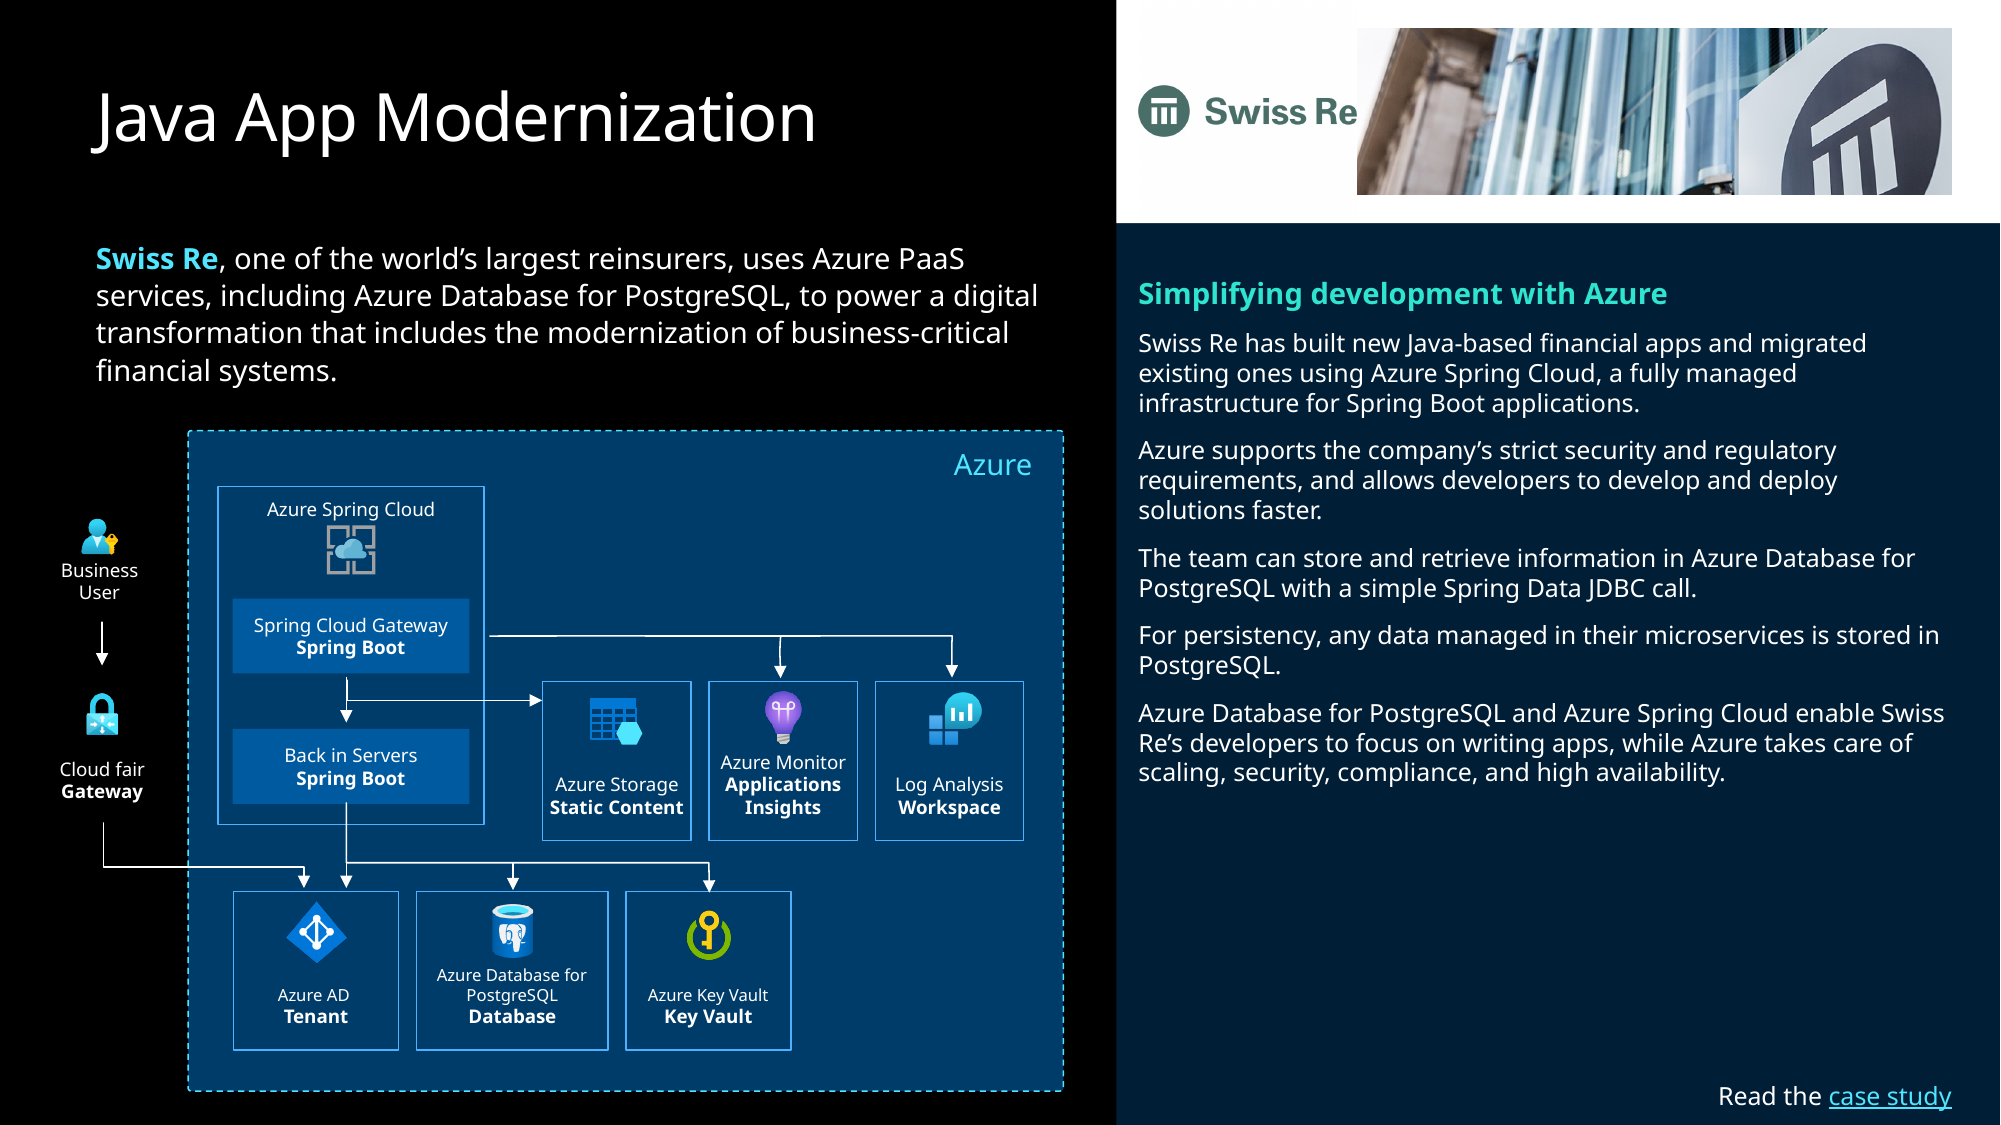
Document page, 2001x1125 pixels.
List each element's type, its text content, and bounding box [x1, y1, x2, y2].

text_box [103, 822, 311, 889]
text_box [485, 694, 542, 707]
text_box [489, 635, 787, 679]
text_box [708, 681, 858, 841]
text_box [217, 486, 485, 825]
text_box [542, 681, 692, 841]
text_box [644, 635, 959, 678]
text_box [233, 891, 399, 1051]
list Swiss Re, one of the world’s largest reinsurers, uses Azure PaaS services, including Azure Database for PostgreSQL, to power a digital transformation that includes the modernization of business-critical financial systems. [95, 237, 1068, 349]
list Read the case study [1116, 1080, 1952, 1125]
title Java App Modernization [96, 75, 1069, 172]
text_box Azure [187, 429, 1065, 1092]
picture [1137, 1, 1952, 221]
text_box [875, 681, 1024, 841]
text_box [416, 891, 609, 1051]
text_box Business User [38, 543, 161, 619]
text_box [625, 891, 792, 1051]
picture [79, 516, 119, 556]
text_box [388, 825, 716, 891]
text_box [40, 693, 164, 819]
list Simplifying development with Azure Swiss Re has built new Java-based financial apps and migrated existing ones using Azure Spring Cloud, a fully managed infrastructure for Spring Boot applications. Azure supports the company’s strict security and regulatory requirements, and allows developers to develop and deploy solutions faster. The team can store and retrieve information in Azure Database for PostgreSQL with a simple Spring Data JDBC call. For persistency, any data managed in their microservices is stored in PostgreSQL. Azure Database for PostgreSQL and Azure Spring Cloud enable Swiss Re’s developers to focus on writing apps, while Azure takes care of scaling, security, compliance, and high availability. [1138, 275, 1952, 515]
text_box [347, 825, 520, 891]
